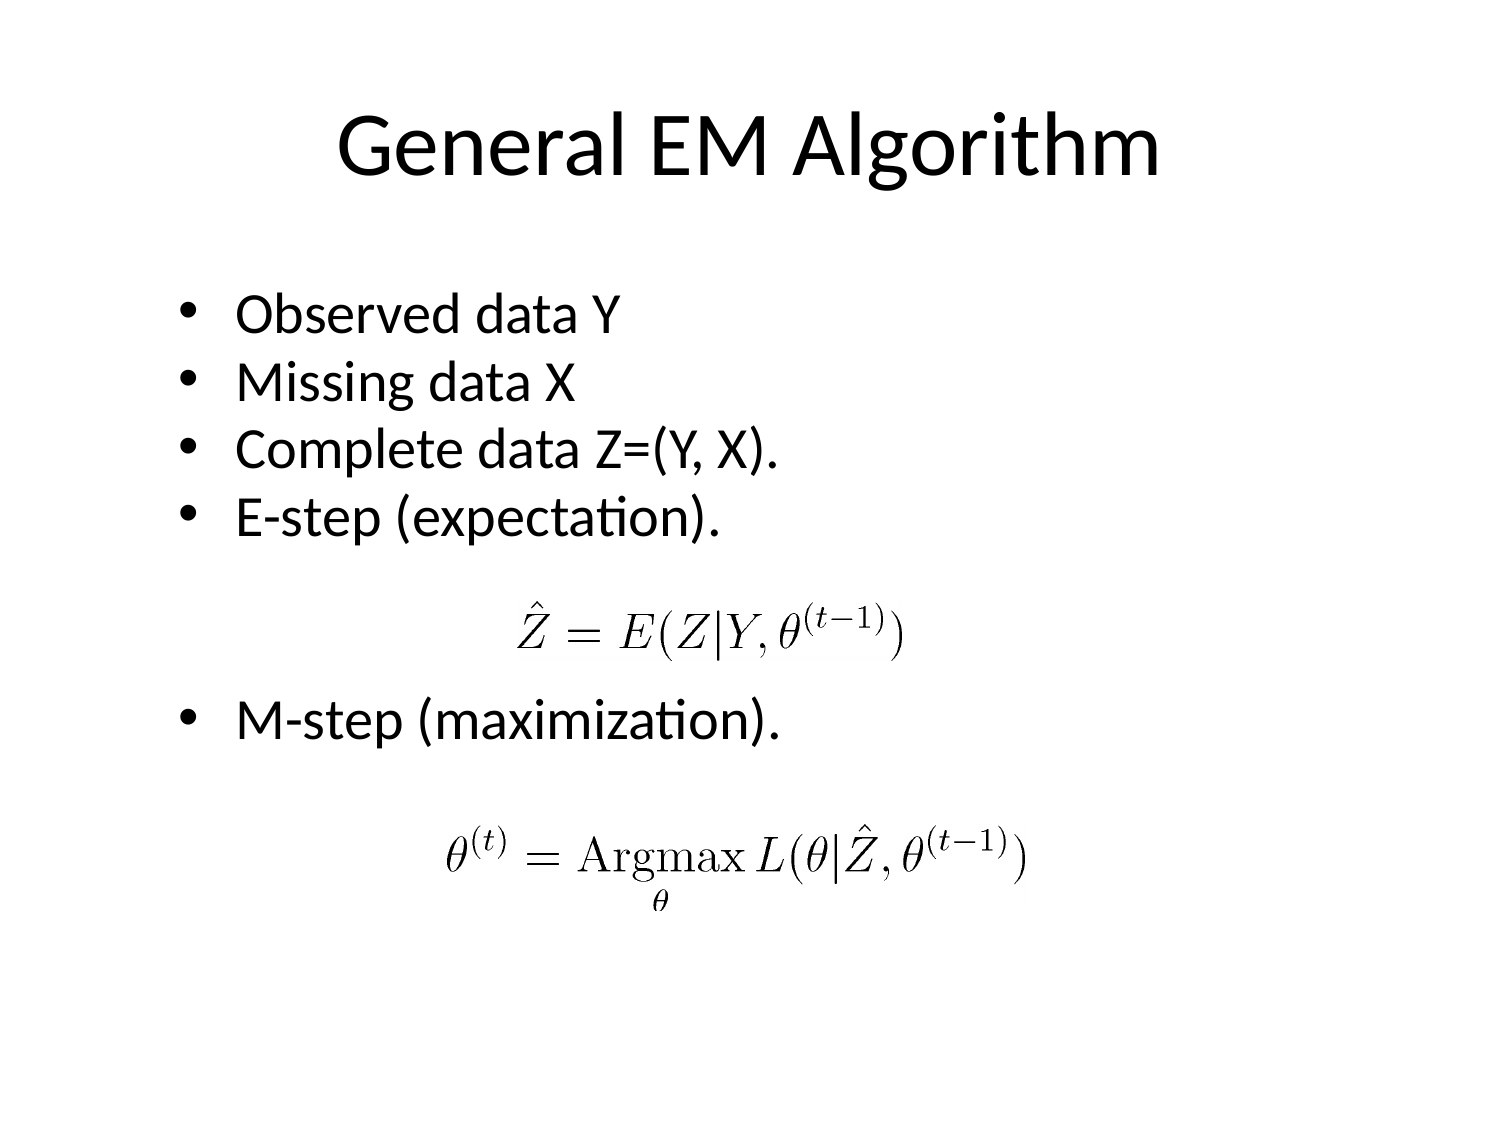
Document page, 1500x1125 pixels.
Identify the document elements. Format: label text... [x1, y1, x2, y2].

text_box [445, 820, 1028, 917]
title General EM Algorithm [75, 45, 1425, 233]
list Observed data Y Missing data X Complete data Z=(Y, X). E-step (expectation). M-step (maximization). [164, 281, 1357, 794]
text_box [515, 597, 904, 666]
